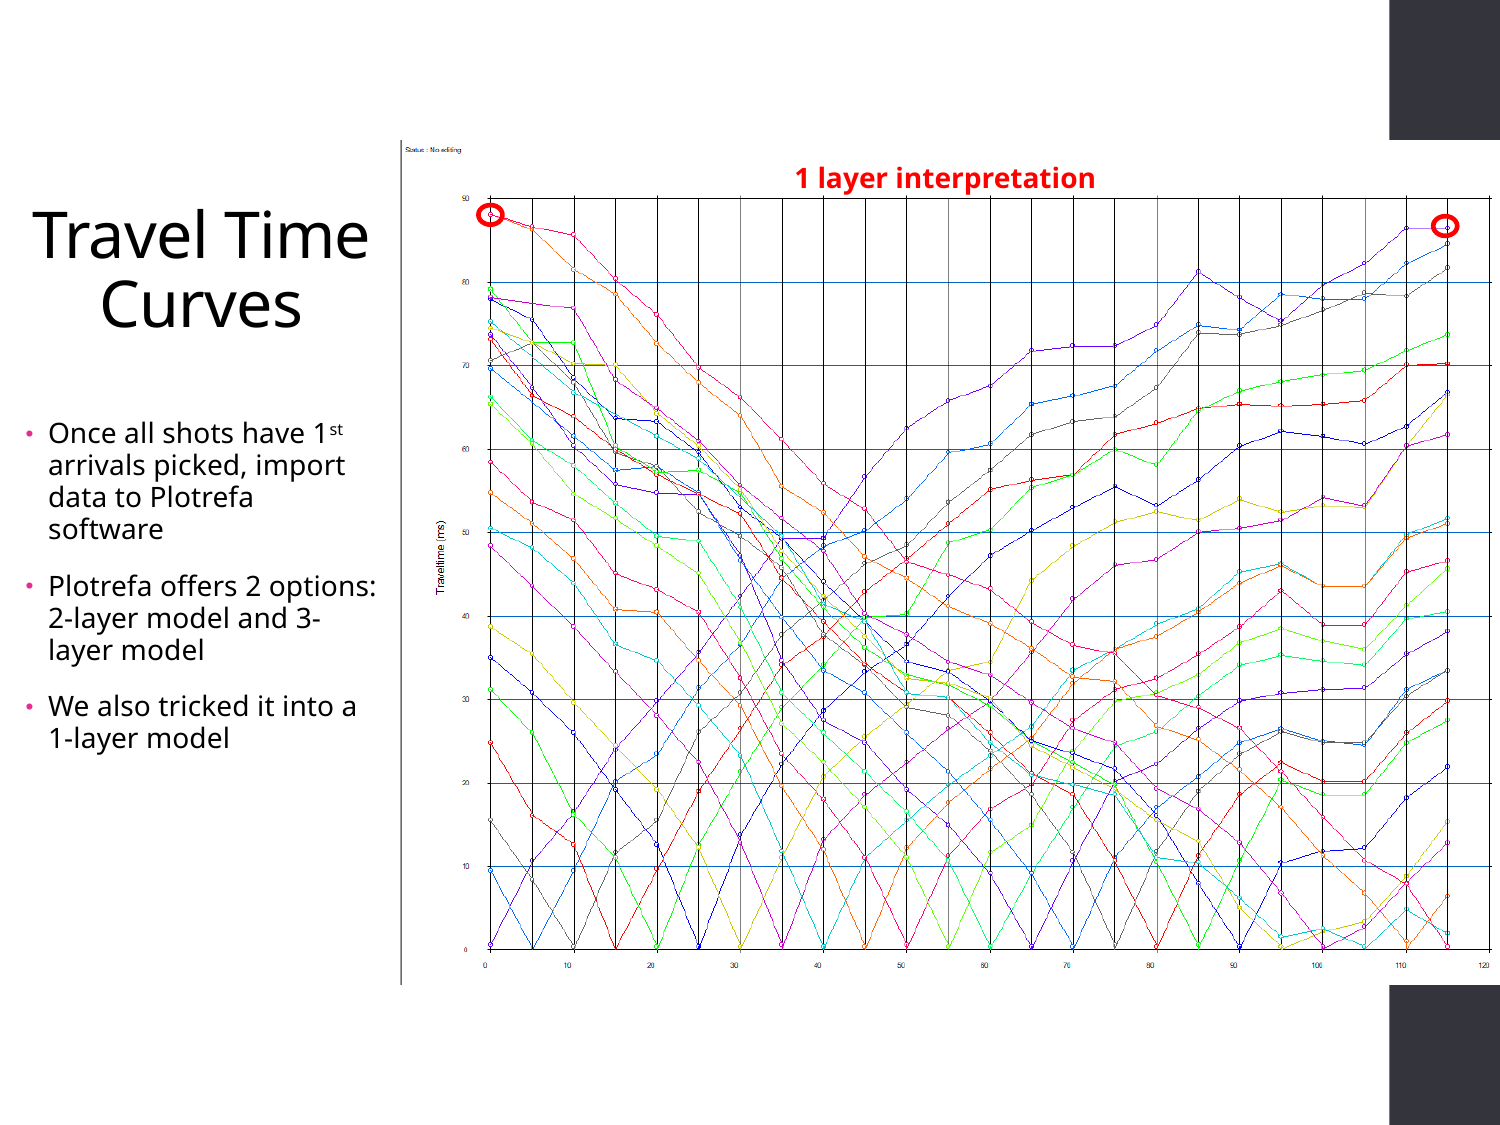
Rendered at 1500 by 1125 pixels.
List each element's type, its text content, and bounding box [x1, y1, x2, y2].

title Travel Time Curves [14, 175, 389, 350]
text_box Once all shots have 1st arrivals picked, import data to Plotrefa software Plotrefa offers 2 options: 2-layer model and 3-layer model We also tricked it into a 1-layer model [14, 412, 389, 771]
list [399, 140, 1500, 985]
